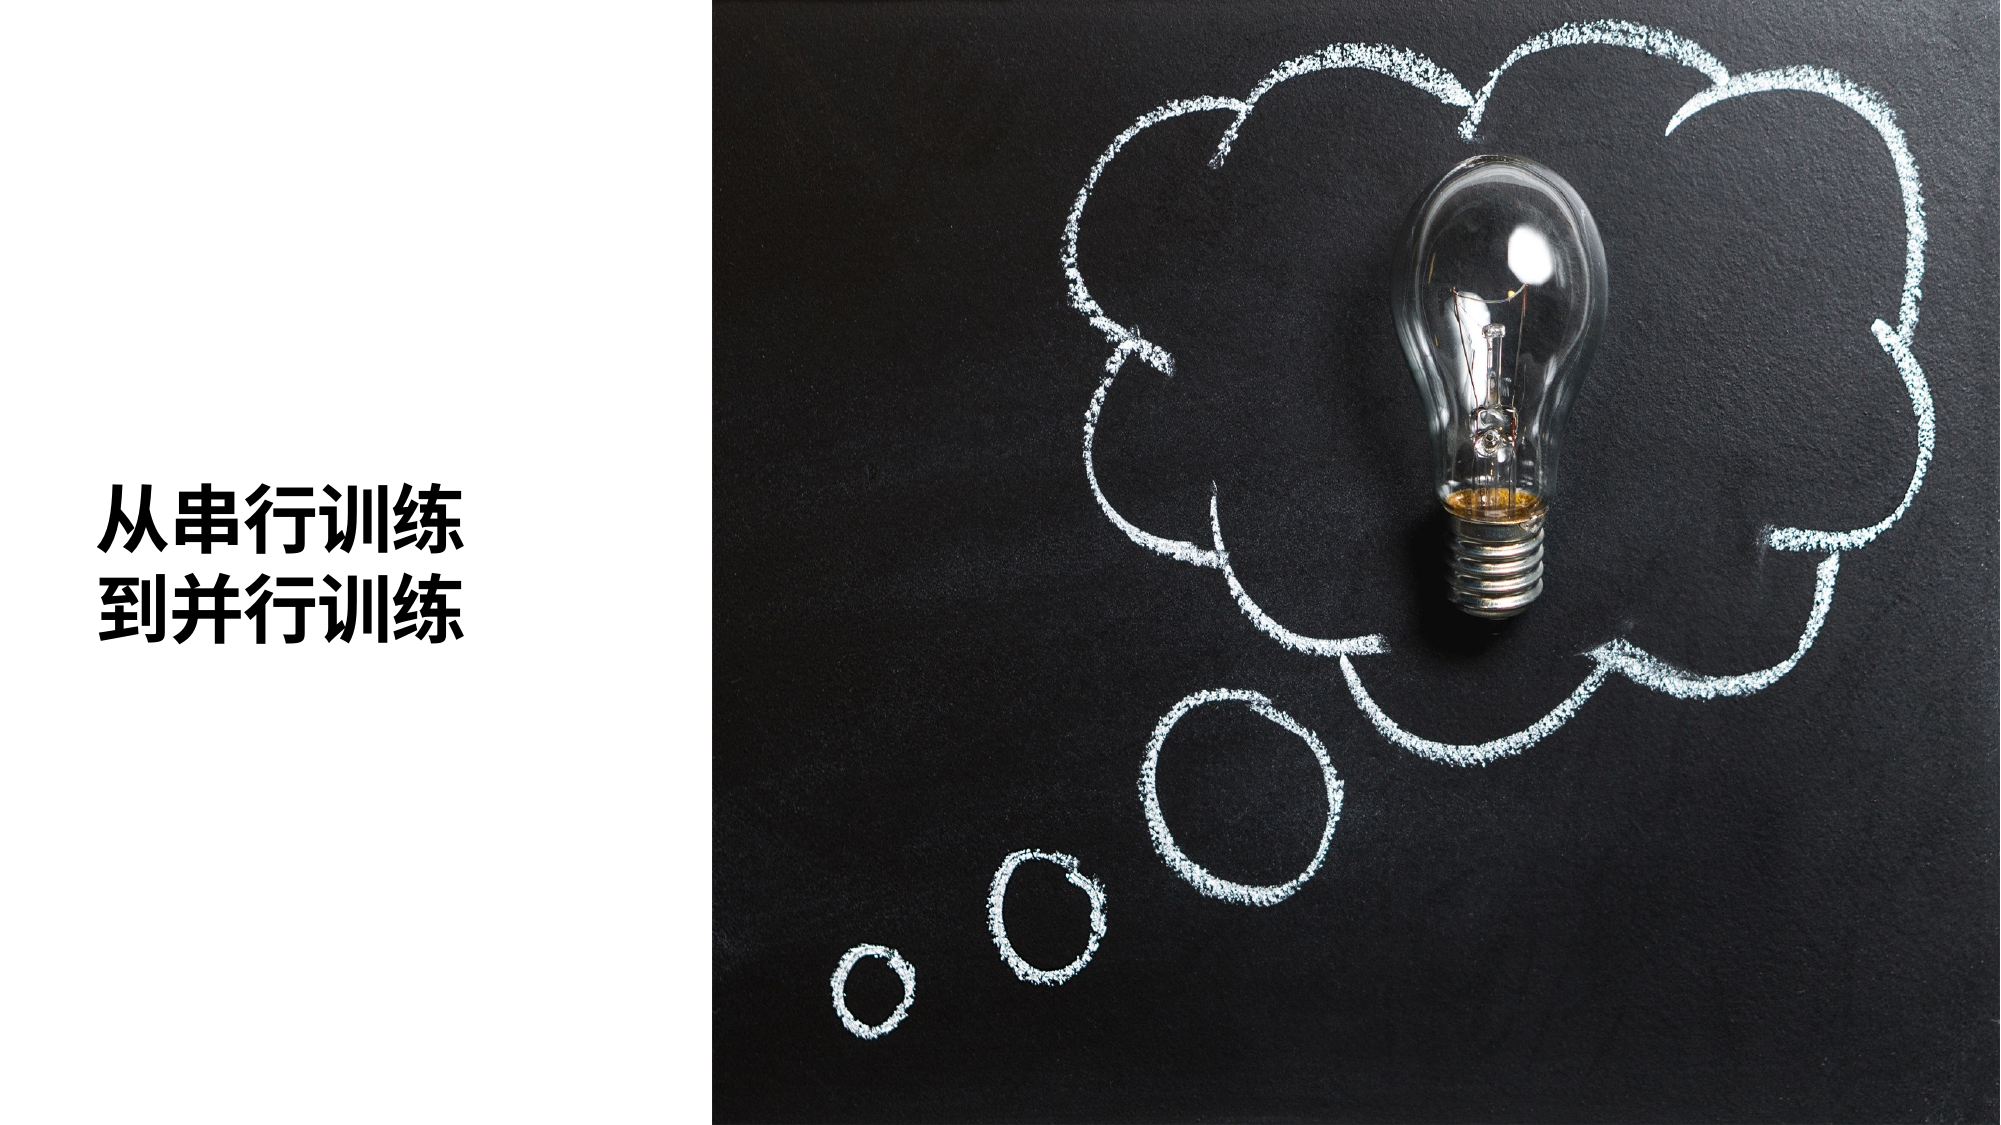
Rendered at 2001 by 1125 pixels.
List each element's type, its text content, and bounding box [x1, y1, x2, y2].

title 从串行训练 到并行训练 [95, 471, 694, 654]
picture [712, 0, 2000, 1125]
